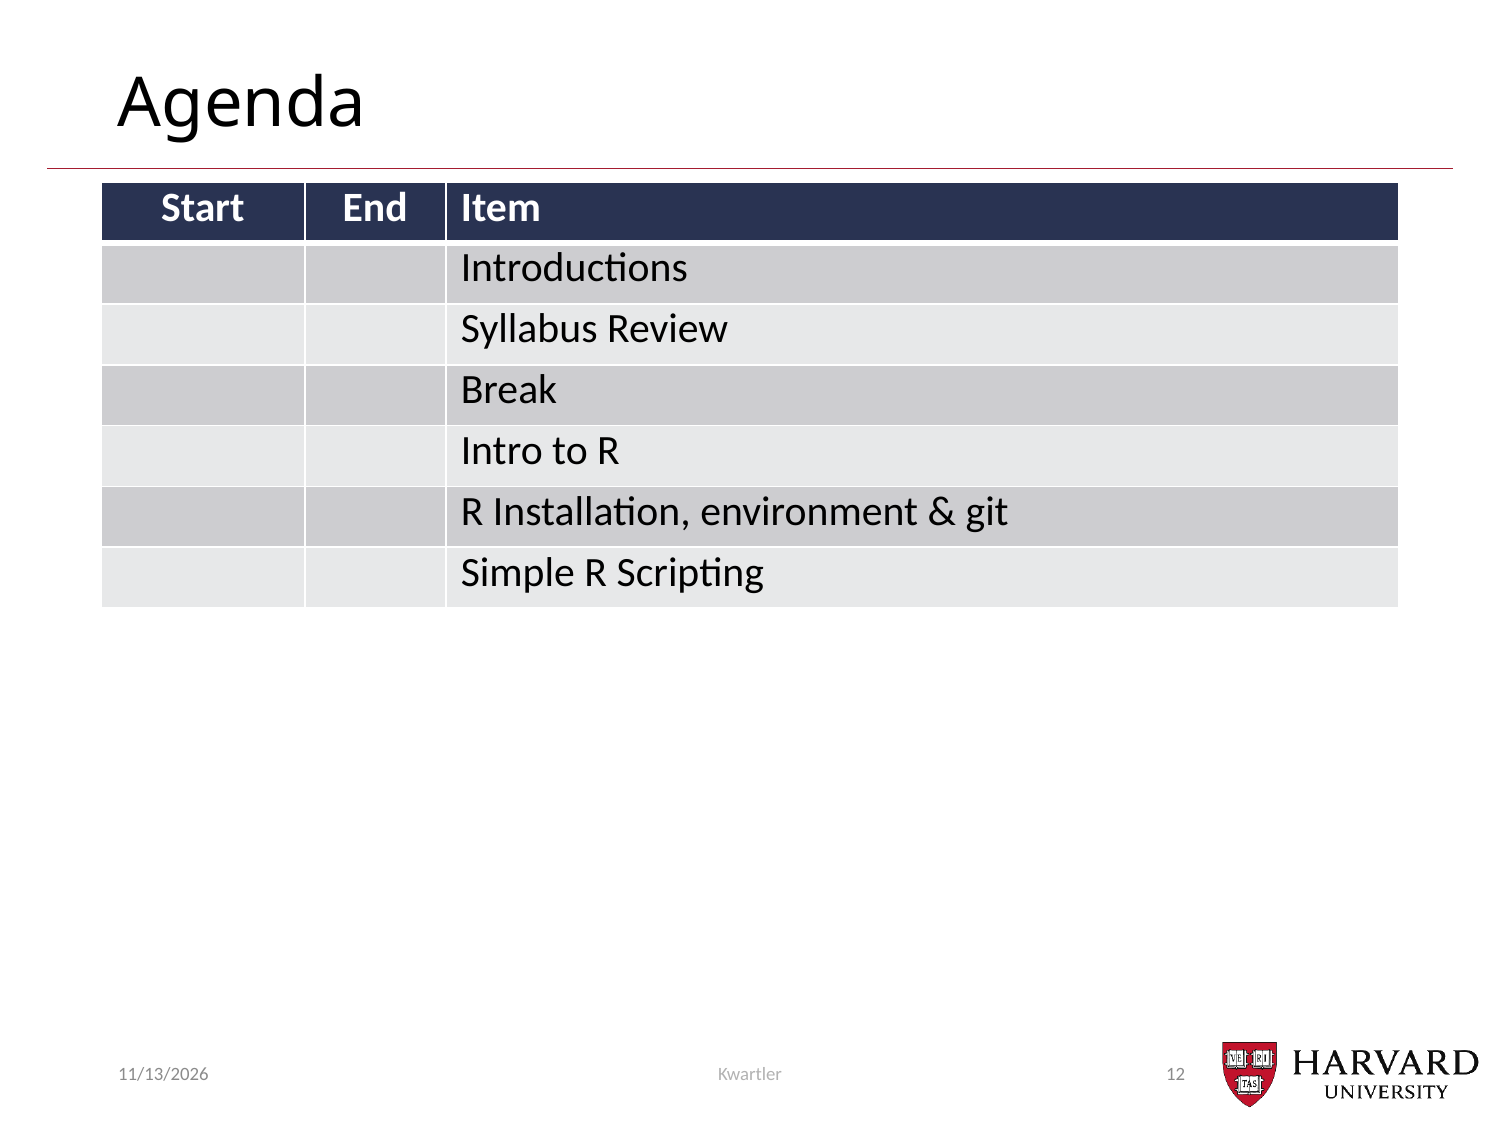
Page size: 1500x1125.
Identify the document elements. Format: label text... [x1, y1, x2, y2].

table_cell [306, 548, 445, 607]
table_cell R Installation, environment & git [447, 487, 1398, 546]
table_header End [306, 183, 445, 240]
slide_number 12 [1059, 1042, 1200, 1103]
table_cell Intro to R [447, 426, 1398, 486]
table_cell [306, 305, 445, 364]
table_cell Break [447, 366, 1398, 425]
table_cell [102, 246, 304, 303]
table_cell [102, 366, 304, 425]
table_cell [306, 366, 445, 425]
table_cell Syllabus Review [447, 305, 1398, 364]
table_cell [306, 246, 445, 303]
footer Kwartler [496, 1042, 1004, 1103]
table_cell Simple R Scripting [447, 548, 1398, 607]
table_cell [306, 426, 445, 486]
title Agenda [103, 59, 1397, 157]
table_cell [102, 487, 304, 546]
table_header Item [447, 183, 1398, 240]
table_cell [102, 305, 304, 364]
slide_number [103, 1042, 441, 1103]
picture [1200, 1024, 1500, 1125]
table_cell Introductions [447, 246, 1398, 303]
table_cell [102, 426, 304, 486]
table_header Start [102, 183, 304, 240]
table_cell [306, 487, 445, 546]
table_cell [102, 548, 304, 607]
